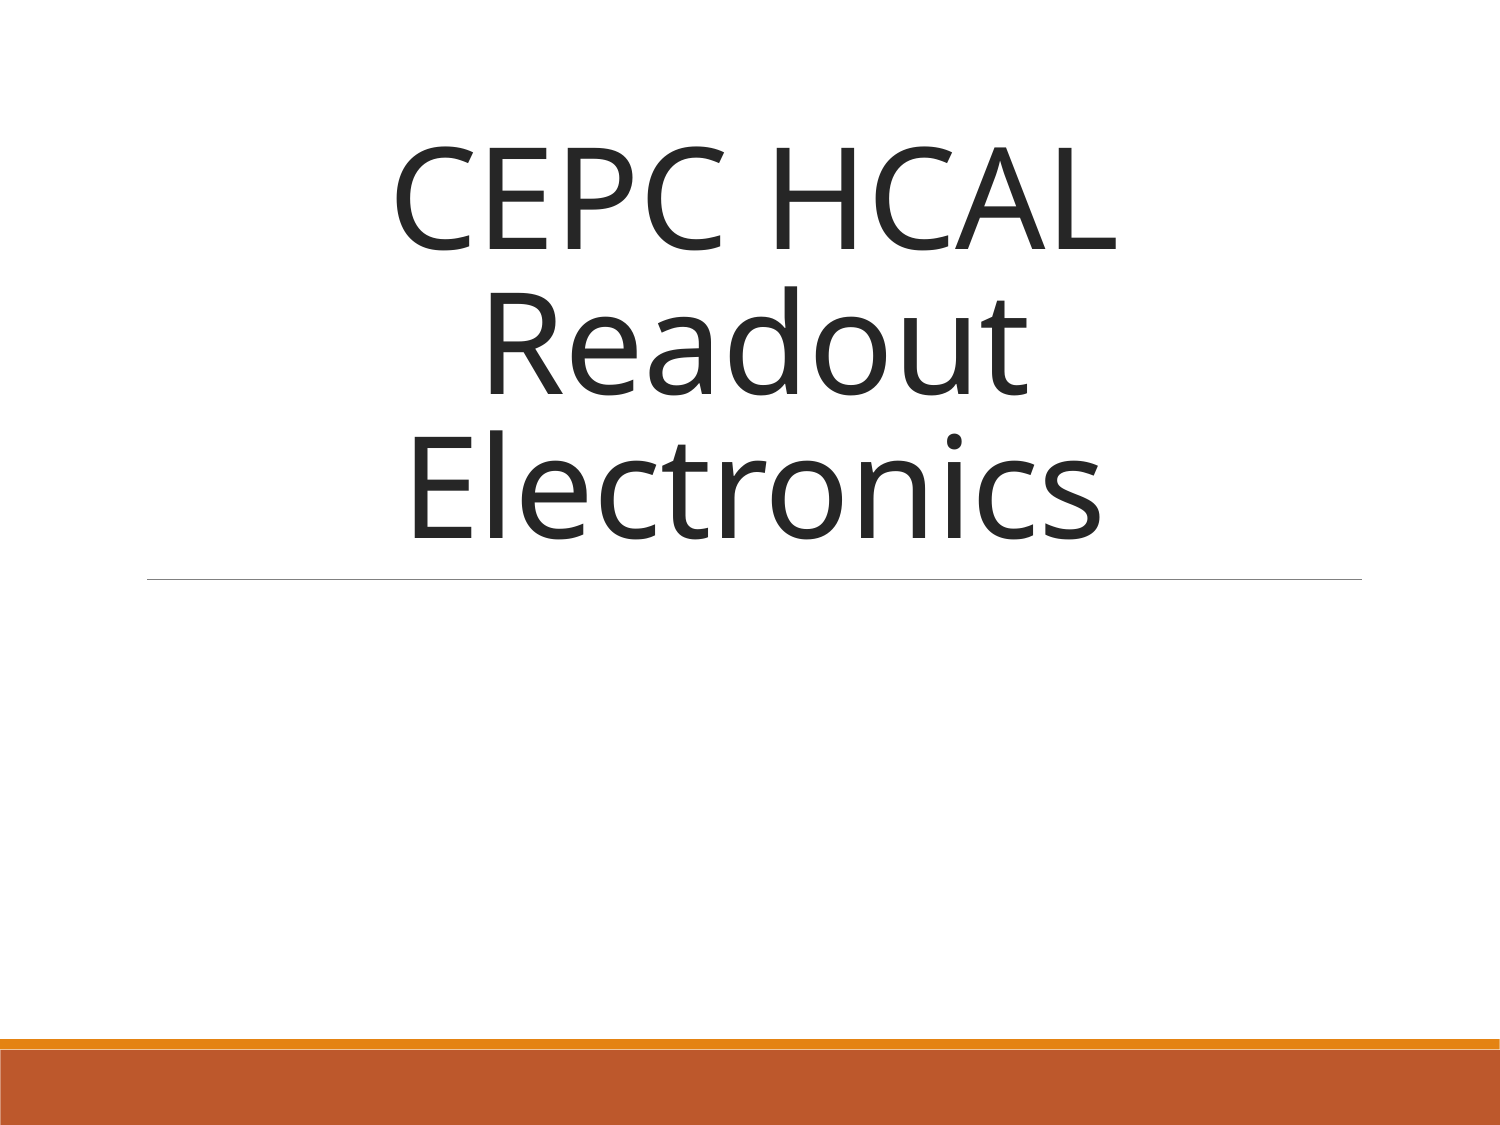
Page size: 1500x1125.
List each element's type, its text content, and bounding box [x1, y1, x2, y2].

title CEPC HCAL Readout Electronics [135, 124, 1373, 576]
